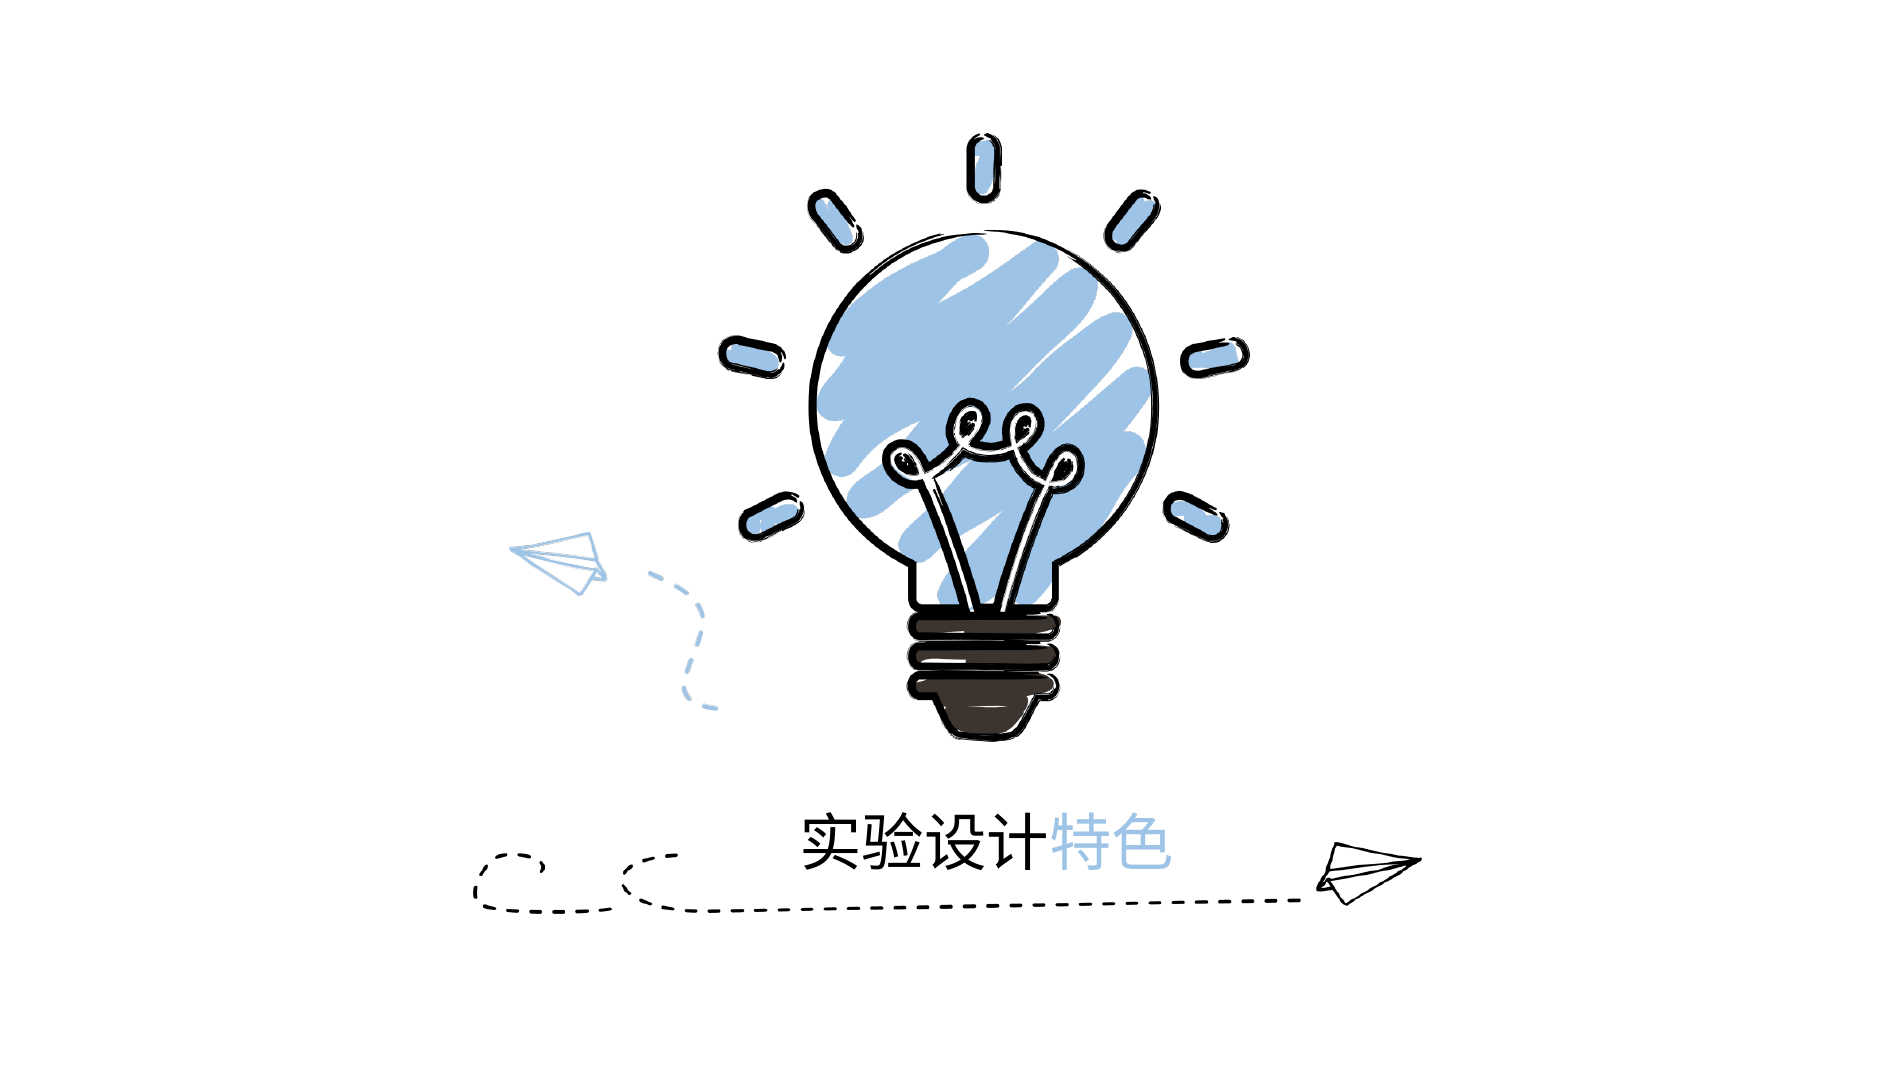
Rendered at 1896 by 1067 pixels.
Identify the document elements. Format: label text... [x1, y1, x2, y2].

text_box 实验设计特色 [745, 803, 1239, 841]
picture [473, 842, 1423, 915]
picture [509, 133, 1250, 742]
